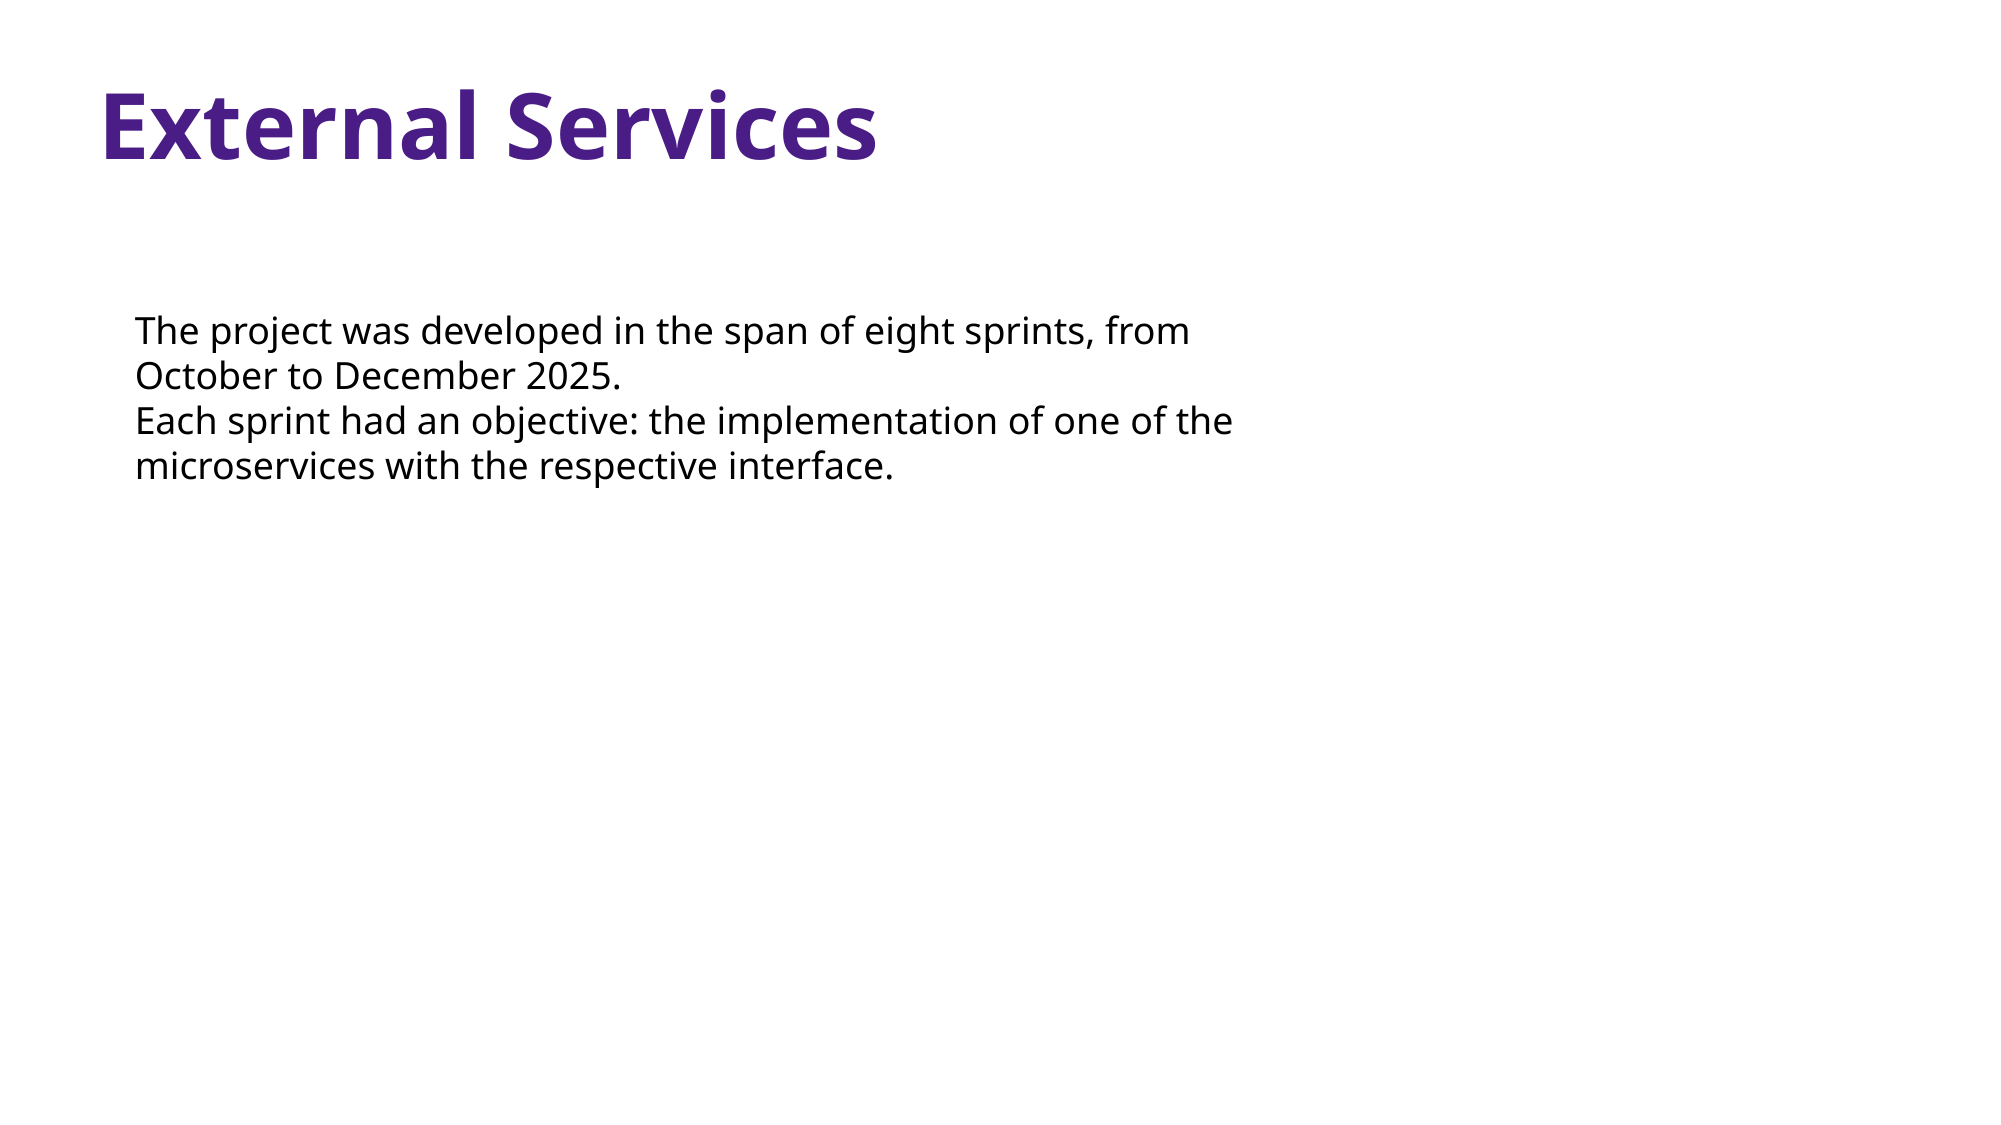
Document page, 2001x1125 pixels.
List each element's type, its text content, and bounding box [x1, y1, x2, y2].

text_box The project was developed in the span of eight sprints, from October to December 2025. Each sprint had an objective: the implementation of one of the microservices with the respective interface. [119, 299, 1264, 495]
text_box External Services [83, 60, 1427, 186]
